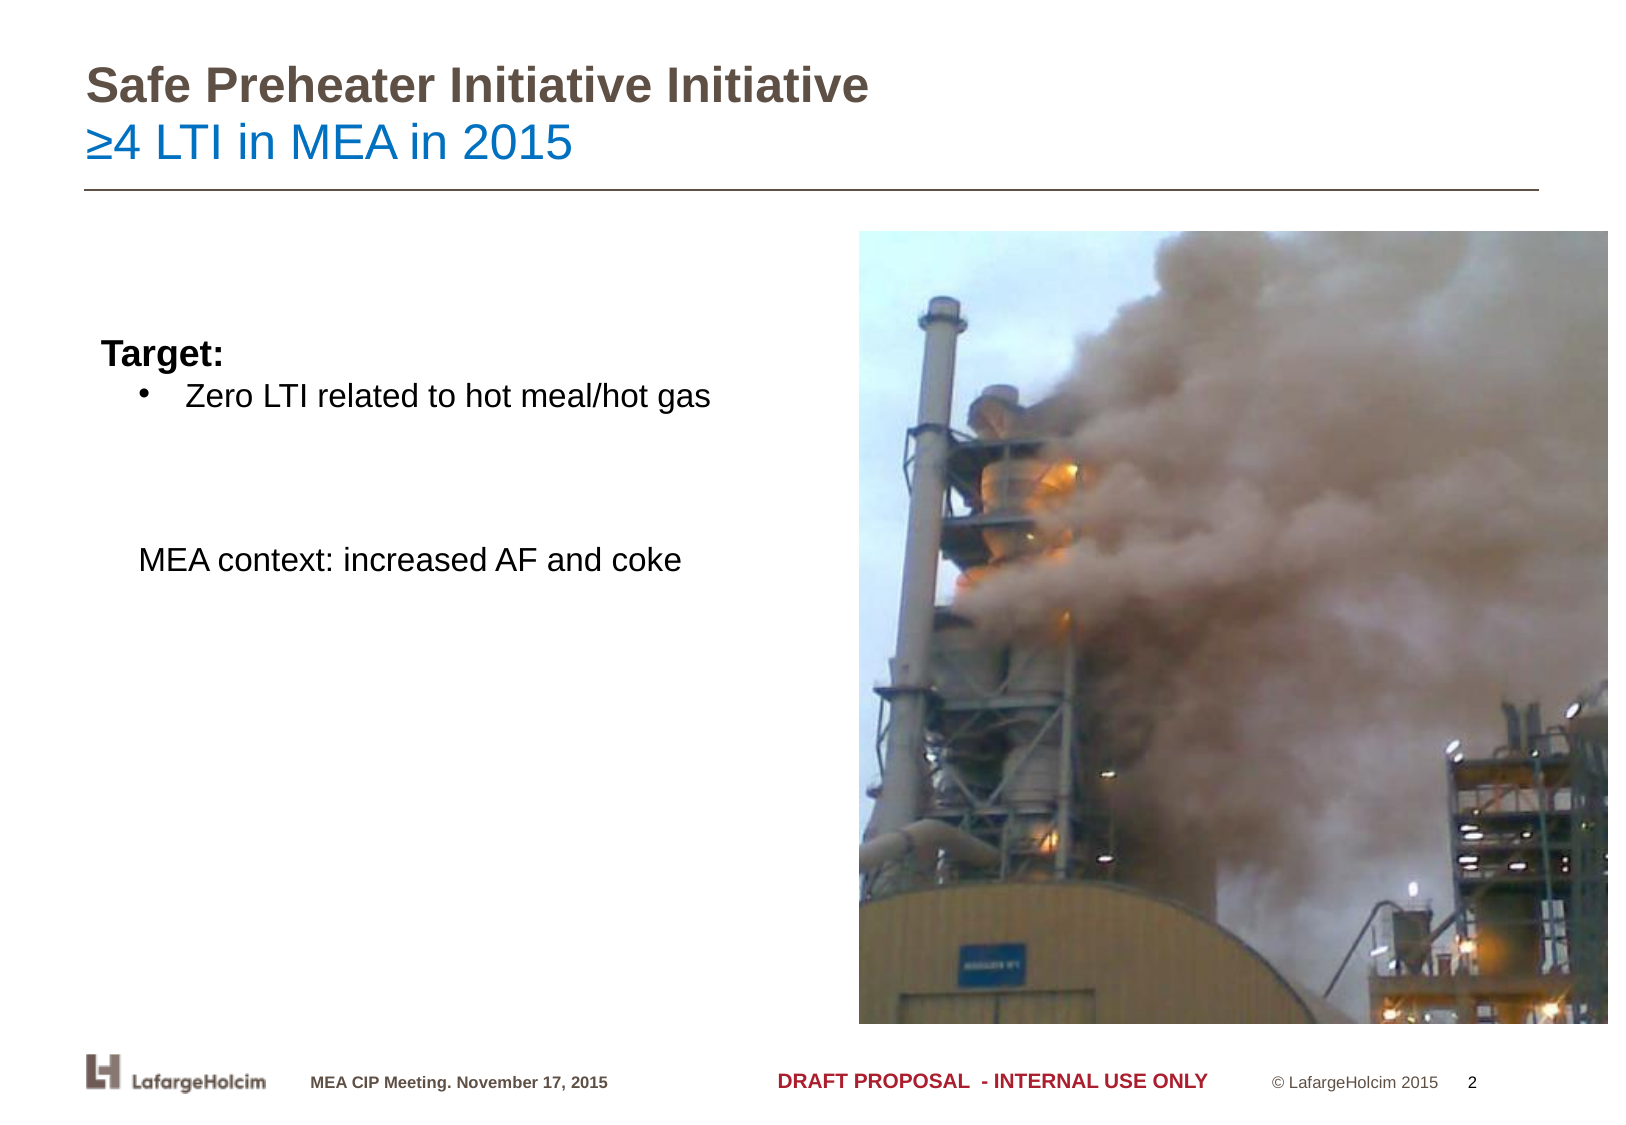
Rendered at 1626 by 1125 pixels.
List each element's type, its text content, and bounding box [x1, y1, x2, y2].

list Target: Zero LTI related to hot meal/hot gas MEA context: increased AF and coke [85, 223, 817, 1010]
picture [85, 1053, 266, 1094]
slide_number 2 [1467, 1064, 1540, 1093]
picture [859, 231, 1608, 1024]
title Safe Preheater Initiative Initiative ≥4 LTI in MEA in 2015 [85, 30, 1543, 172]
